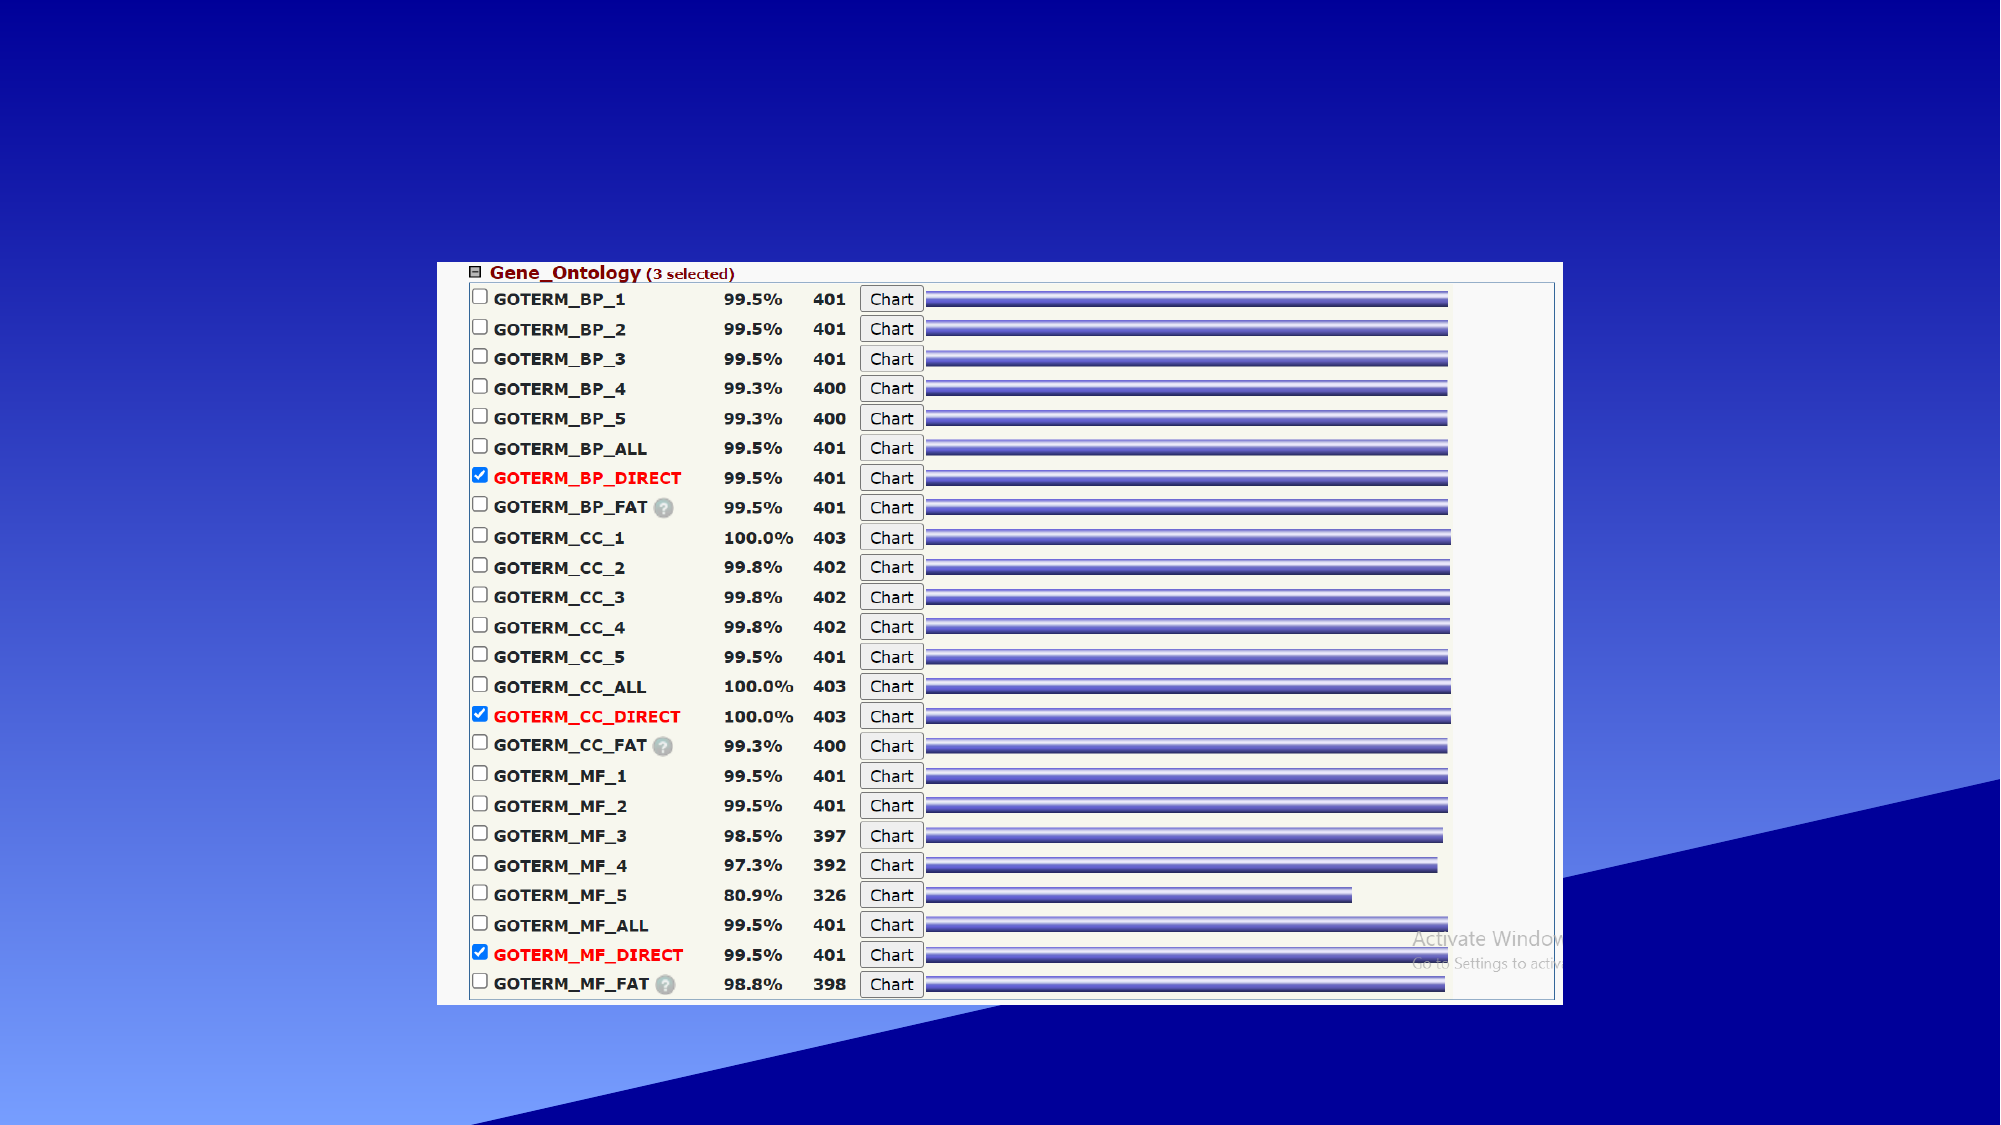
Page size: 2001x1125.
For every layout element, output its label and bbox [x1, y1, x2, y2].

list [437, 262, 1563, 1005]
